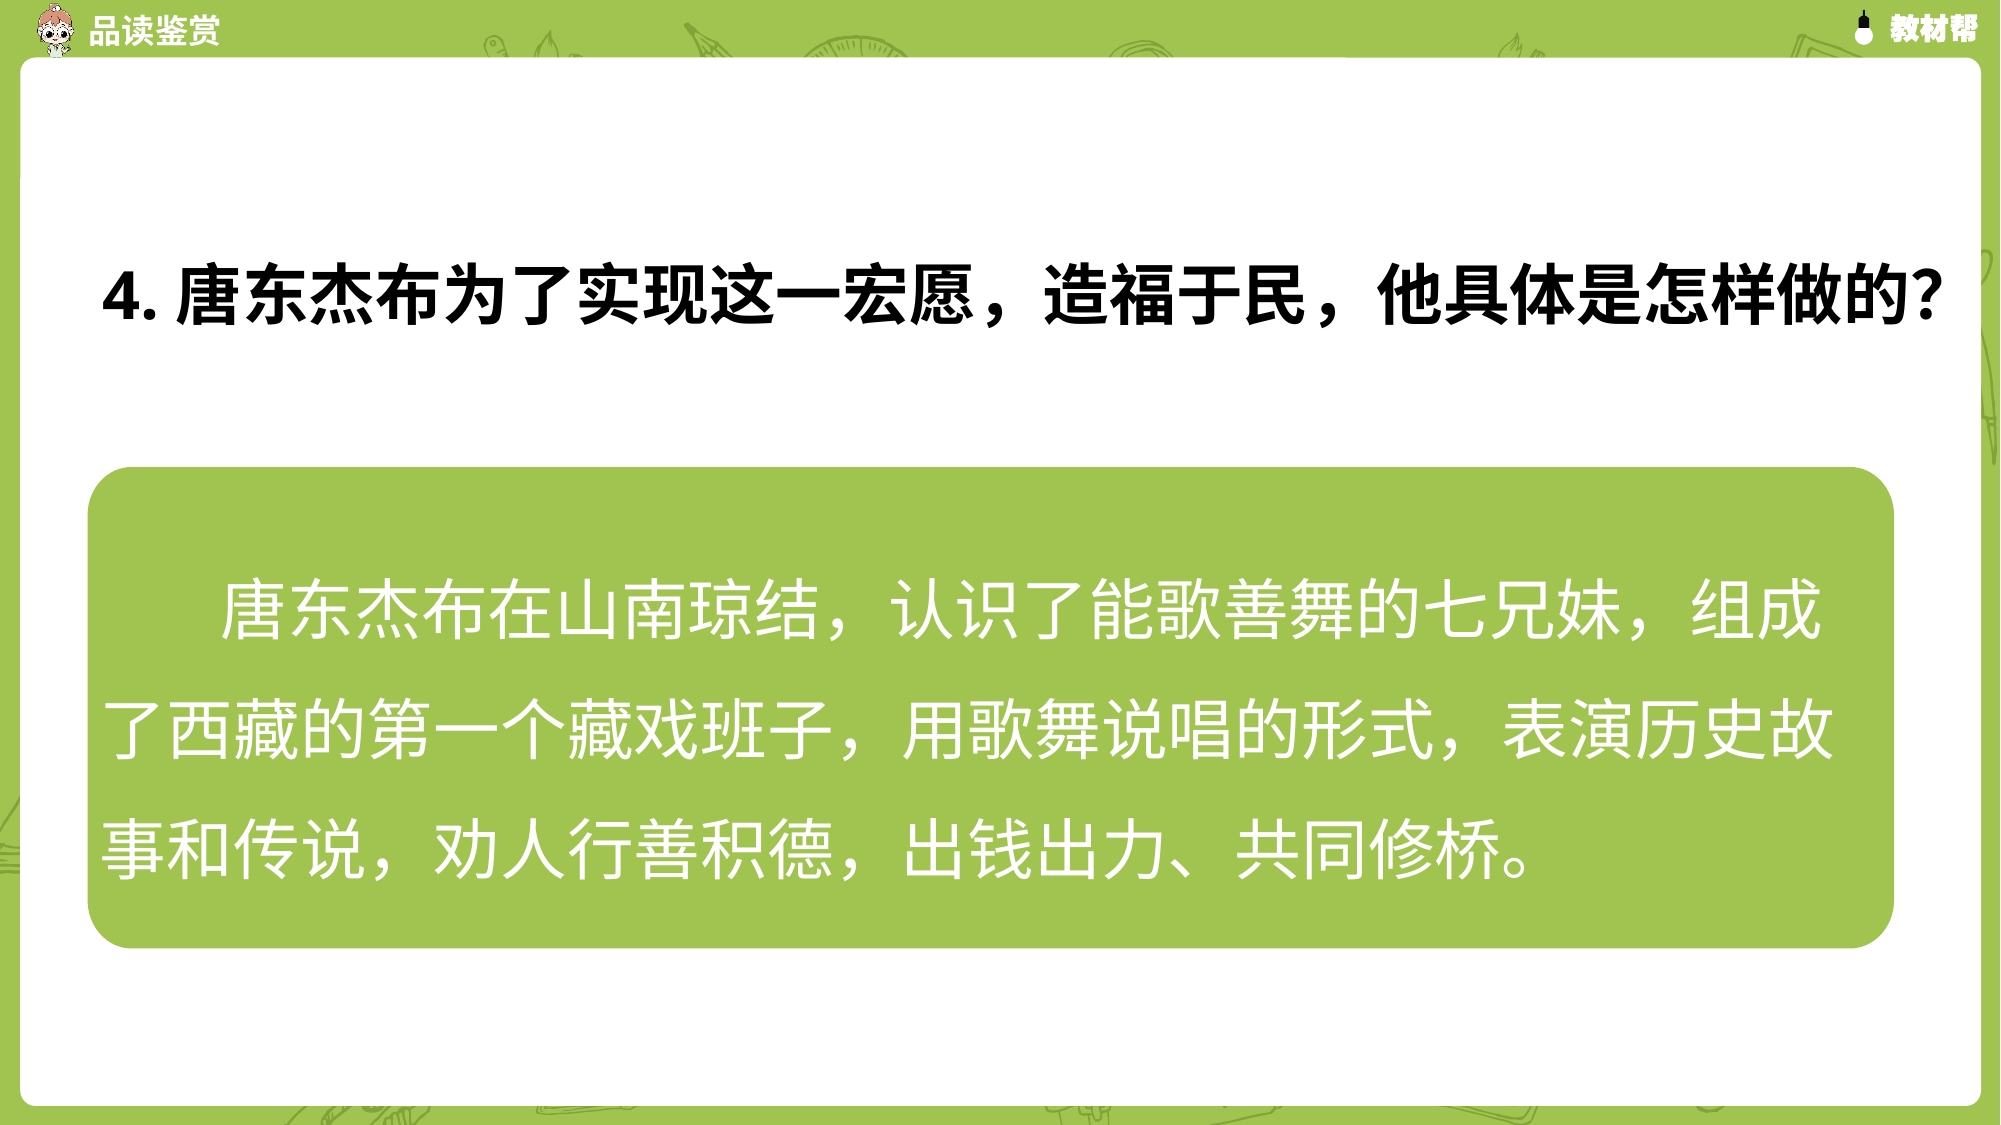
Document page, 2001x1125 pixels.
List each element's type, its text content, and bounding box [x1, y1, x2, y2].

text_box 4.唐东杰布为了实现这一宏愿，造福于民，他具体是怎样做的？ [87, 205, 1942, 460]
text_box 唐东杰布在山南琼结，认识了能歌善舞的七兄妹，组成了西藏的第一个藏戏班子，用歌舞说唱的形式，表演历史故事和传说，劝人行善积德，出钱出力、共同修桥。 [87, 466, 1895, 949]
picture [36, 1, 75, 58]
